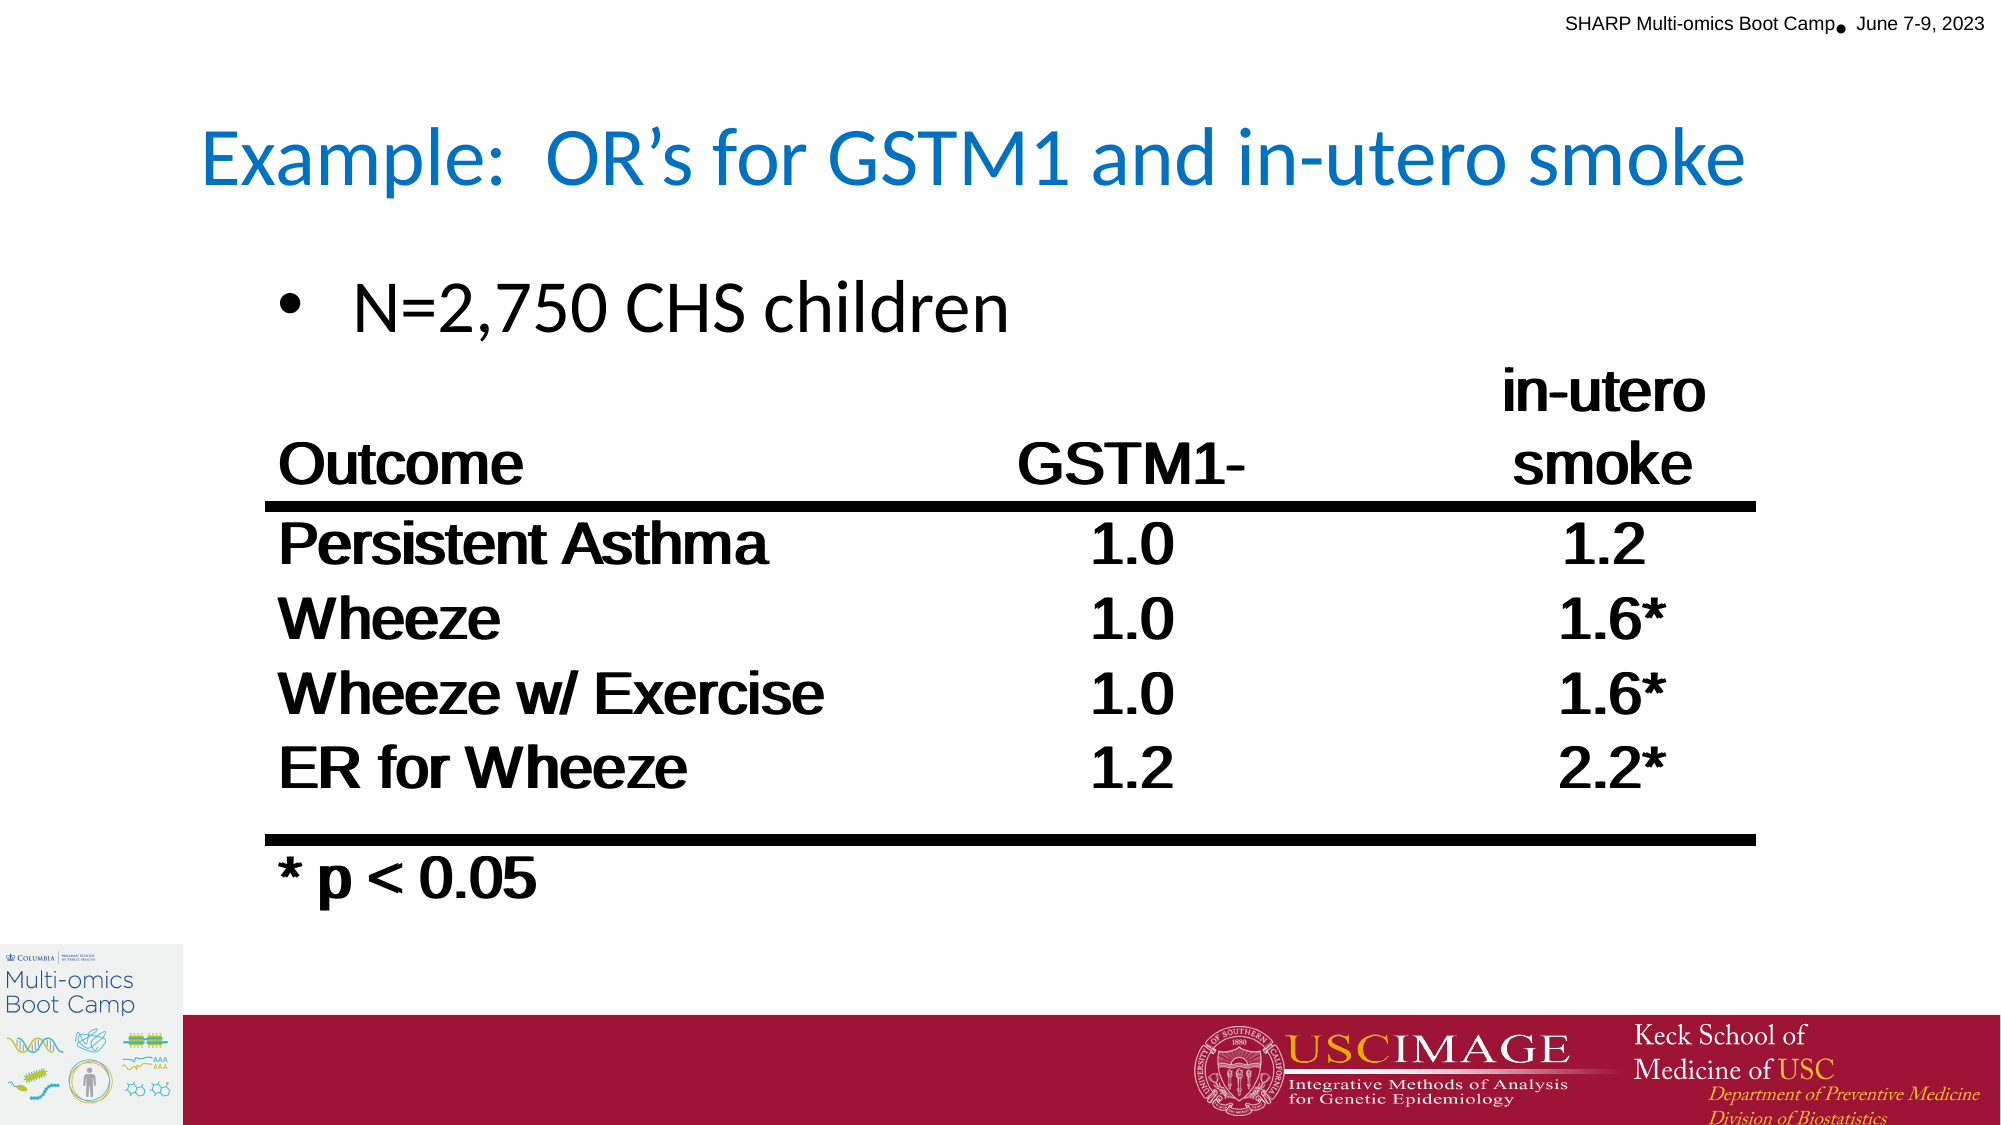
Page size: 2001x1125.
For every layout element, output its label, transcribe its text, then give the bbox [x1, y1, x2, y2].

title Example: OR’s for GSTM1 and in-utero smoke [158, 94, 1790, 232]
picture [0, 944, 183, 1125]
list N=2,750 CHS children [262, 249, 1632, 348]
picture [265, 349, 1760, 919]
list N=2,750 CHS children [262, 927, 1632, 1063]
picture [1178, 1063, 1623, 1125]
